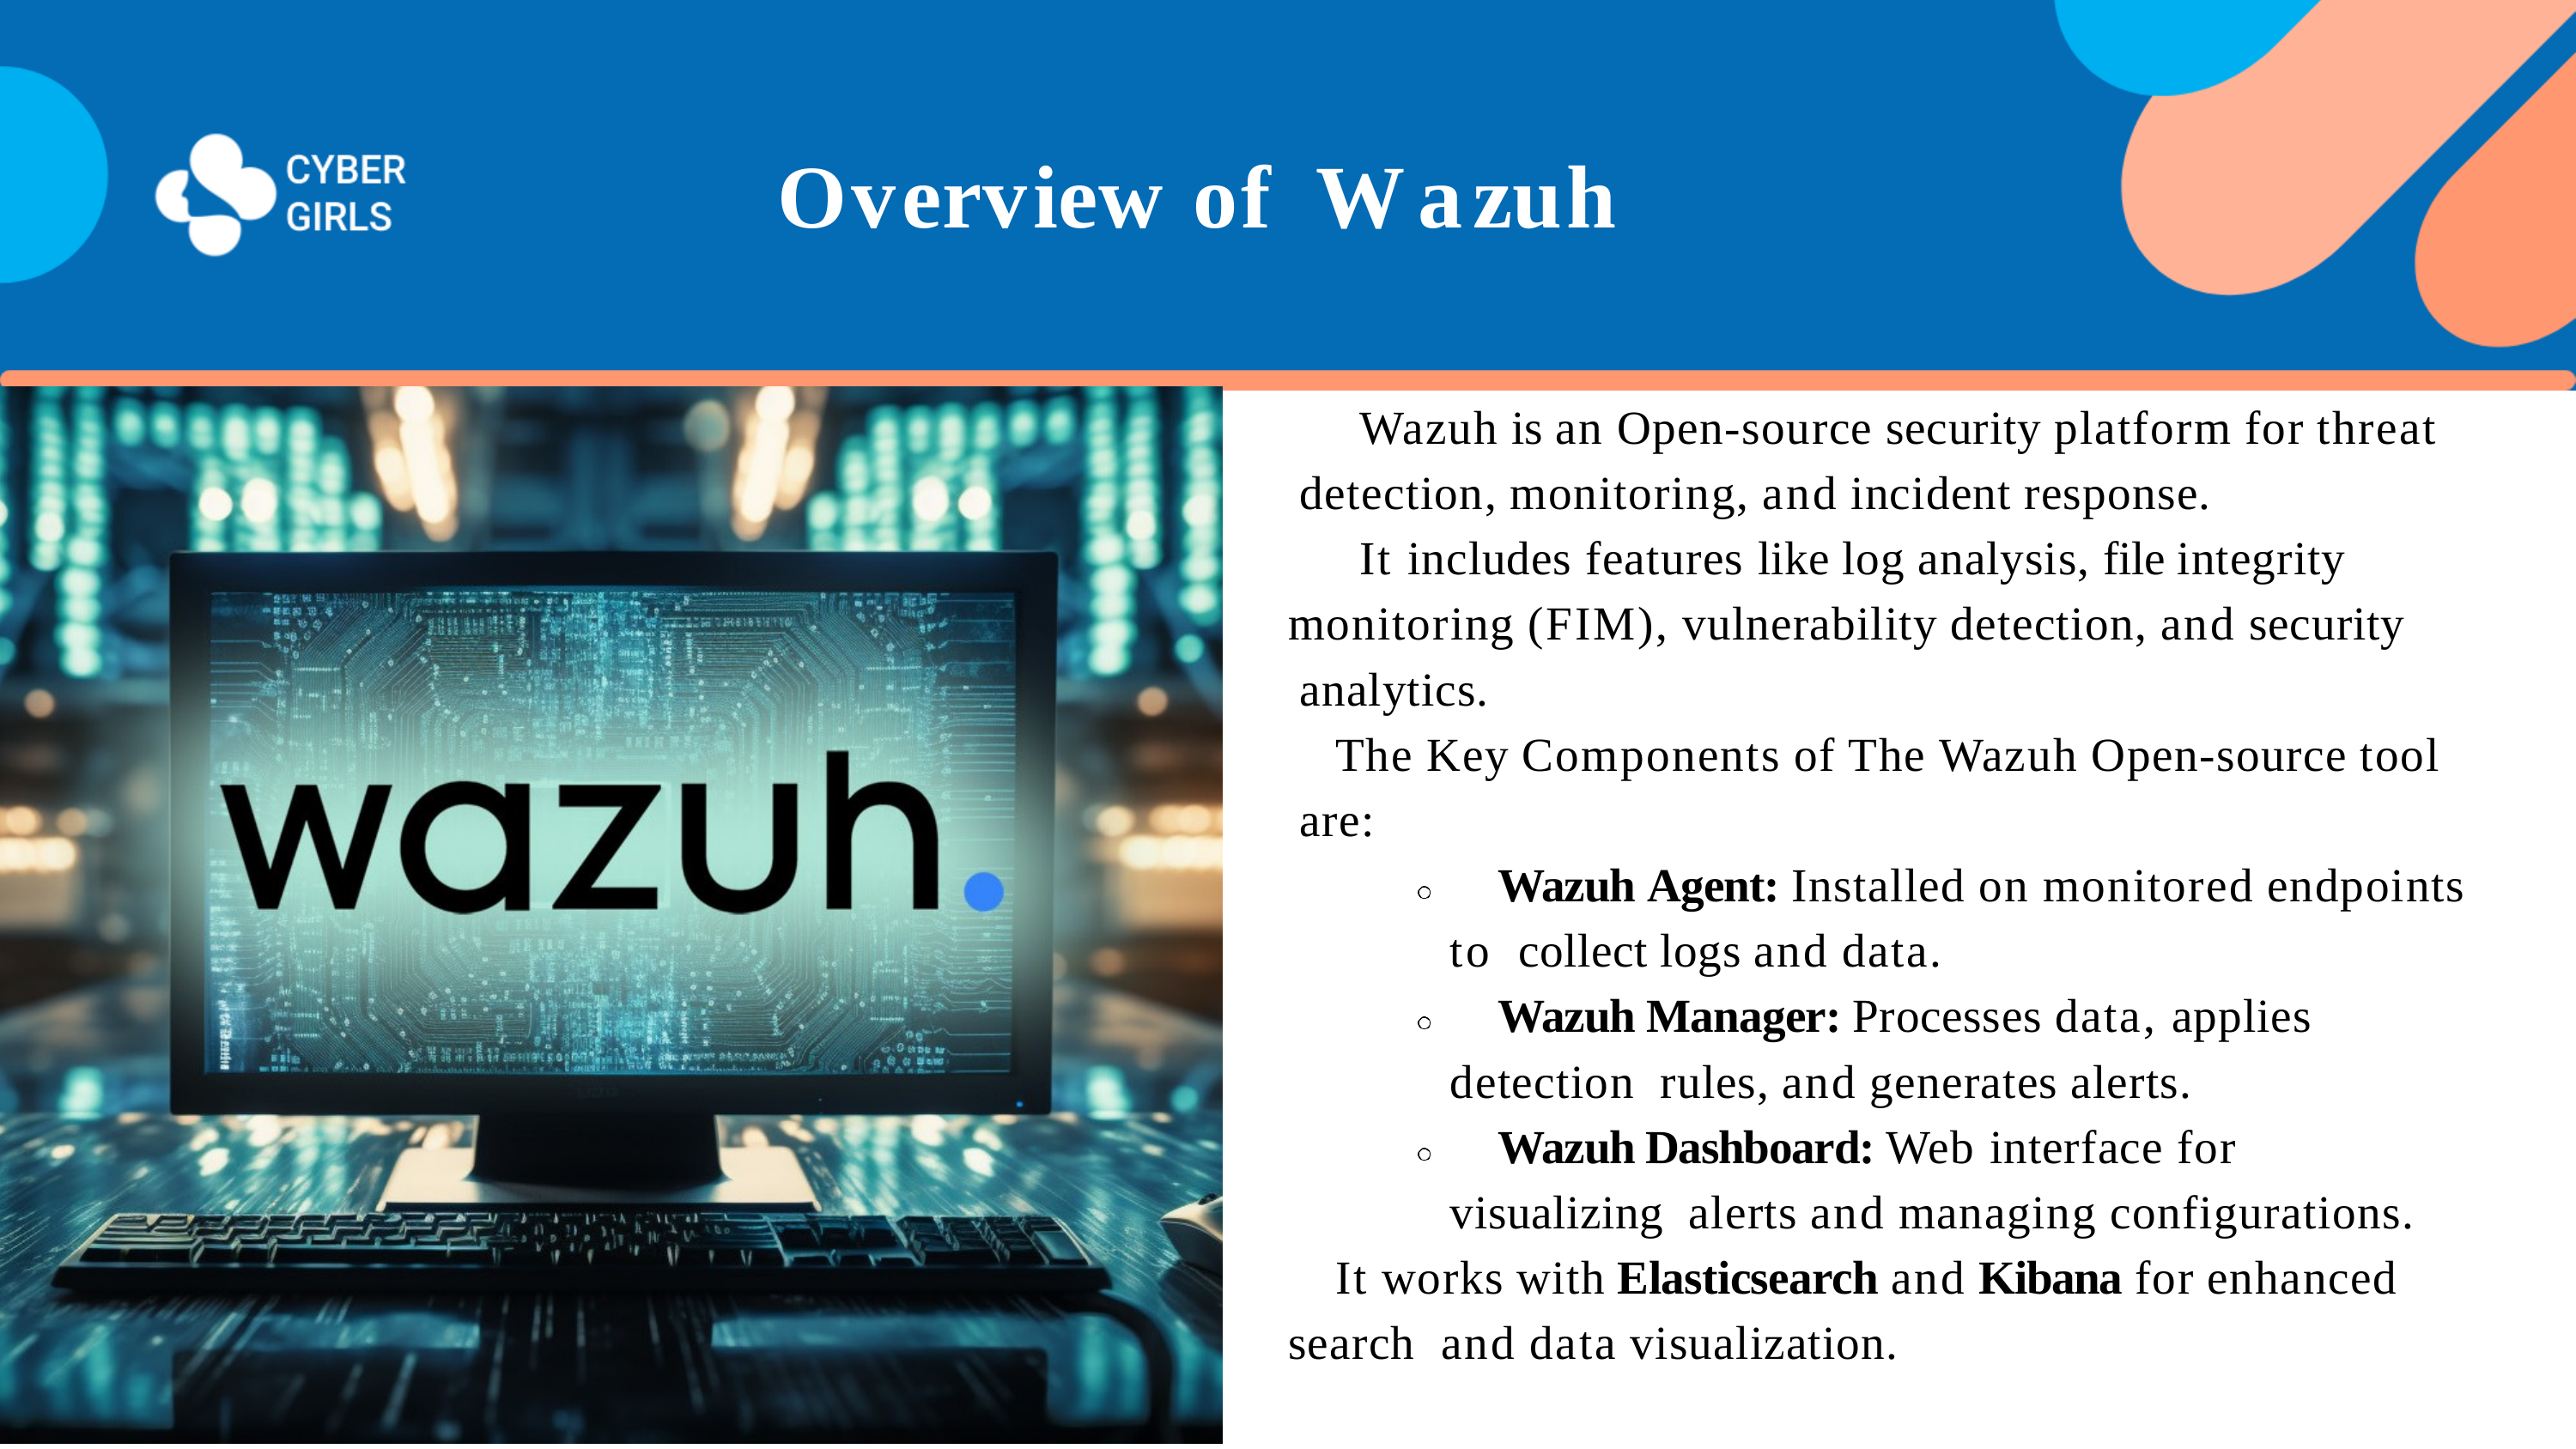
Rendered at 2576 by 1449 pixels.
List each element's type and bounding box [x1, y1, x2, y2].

text_box [1418, 886, 1431, 1161]
text_box [0, 0, 2576, 1444]
